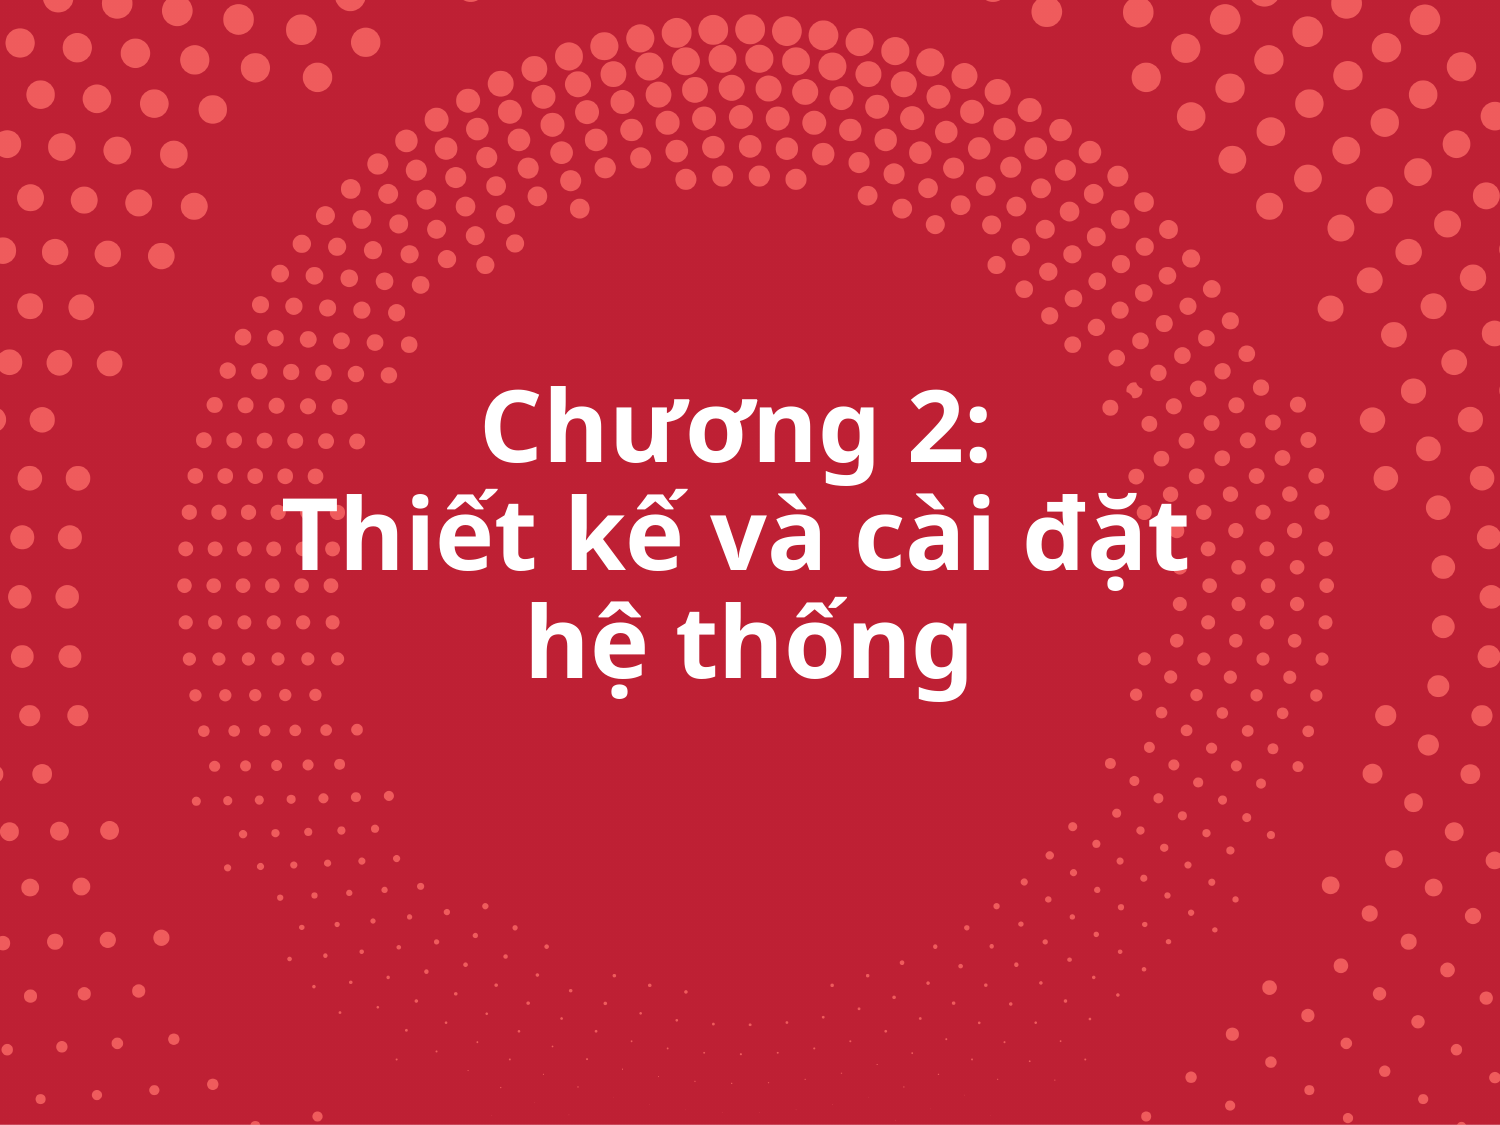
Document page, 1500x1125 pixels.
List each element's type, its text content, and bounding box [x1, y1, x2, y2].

picture [0, 0, 1500, 1125]
title Chương 2: Thiết kế và cài đặt hệ thống [250, 369, 1250, 842]
